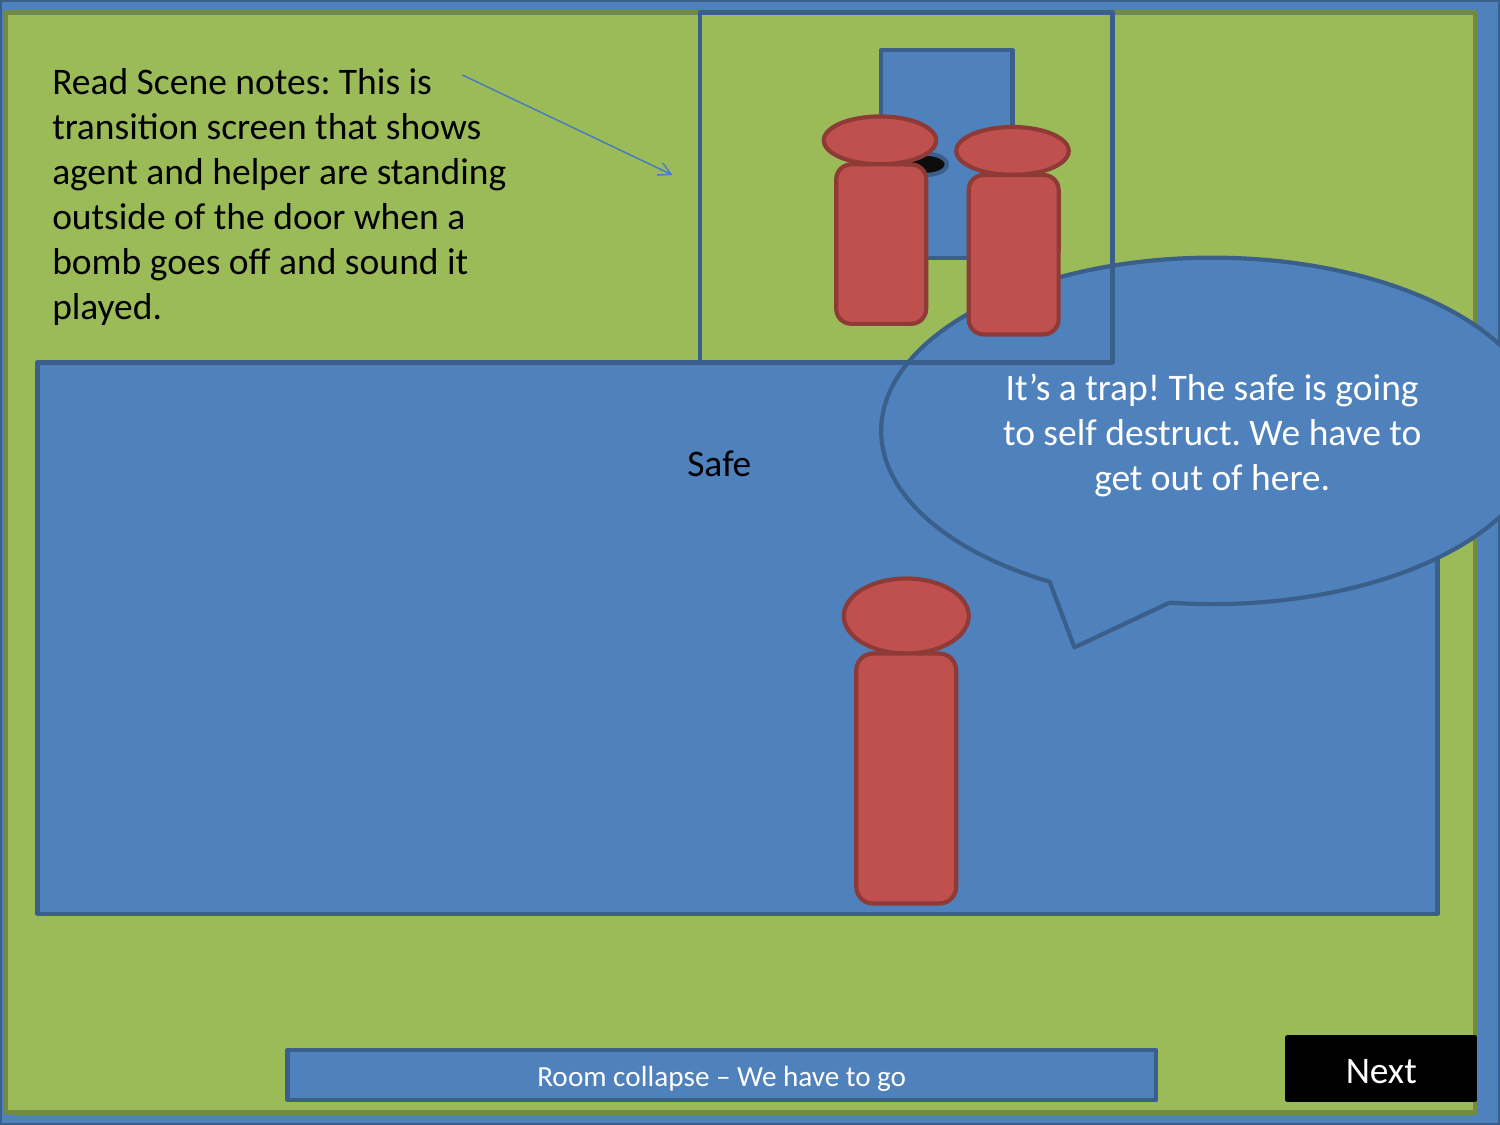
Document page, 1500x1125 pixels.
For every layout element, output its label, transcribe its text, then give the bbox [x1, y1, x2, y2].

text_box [462, 74, 673, 176]
text_box [35, 360, 1440, 916]
text_box It’s a trap! The safe is going to self destruct. We have to get out of here. [879, 255, 1500, 650]
text_box Next [1285, 1035, 1477, 1102]
text_box Room collapse – We have to go [285, 1048, 1158, 1102]
text_box [854, 651, 959, 906]
text_box Safe [672, 431, 773, 492]
text_box [841, 576, 971, 651]
text_box [0, 0, 1500, 1125]
text_box [4, 10, 1477, 1115]
text_box Read Scene notes: This is transition screen that shows agent and helper are standing outside of the door when a bomb goes off and sound it played. [37, 49, 525, 335]
text_box [698, 10, 1115, 365]
